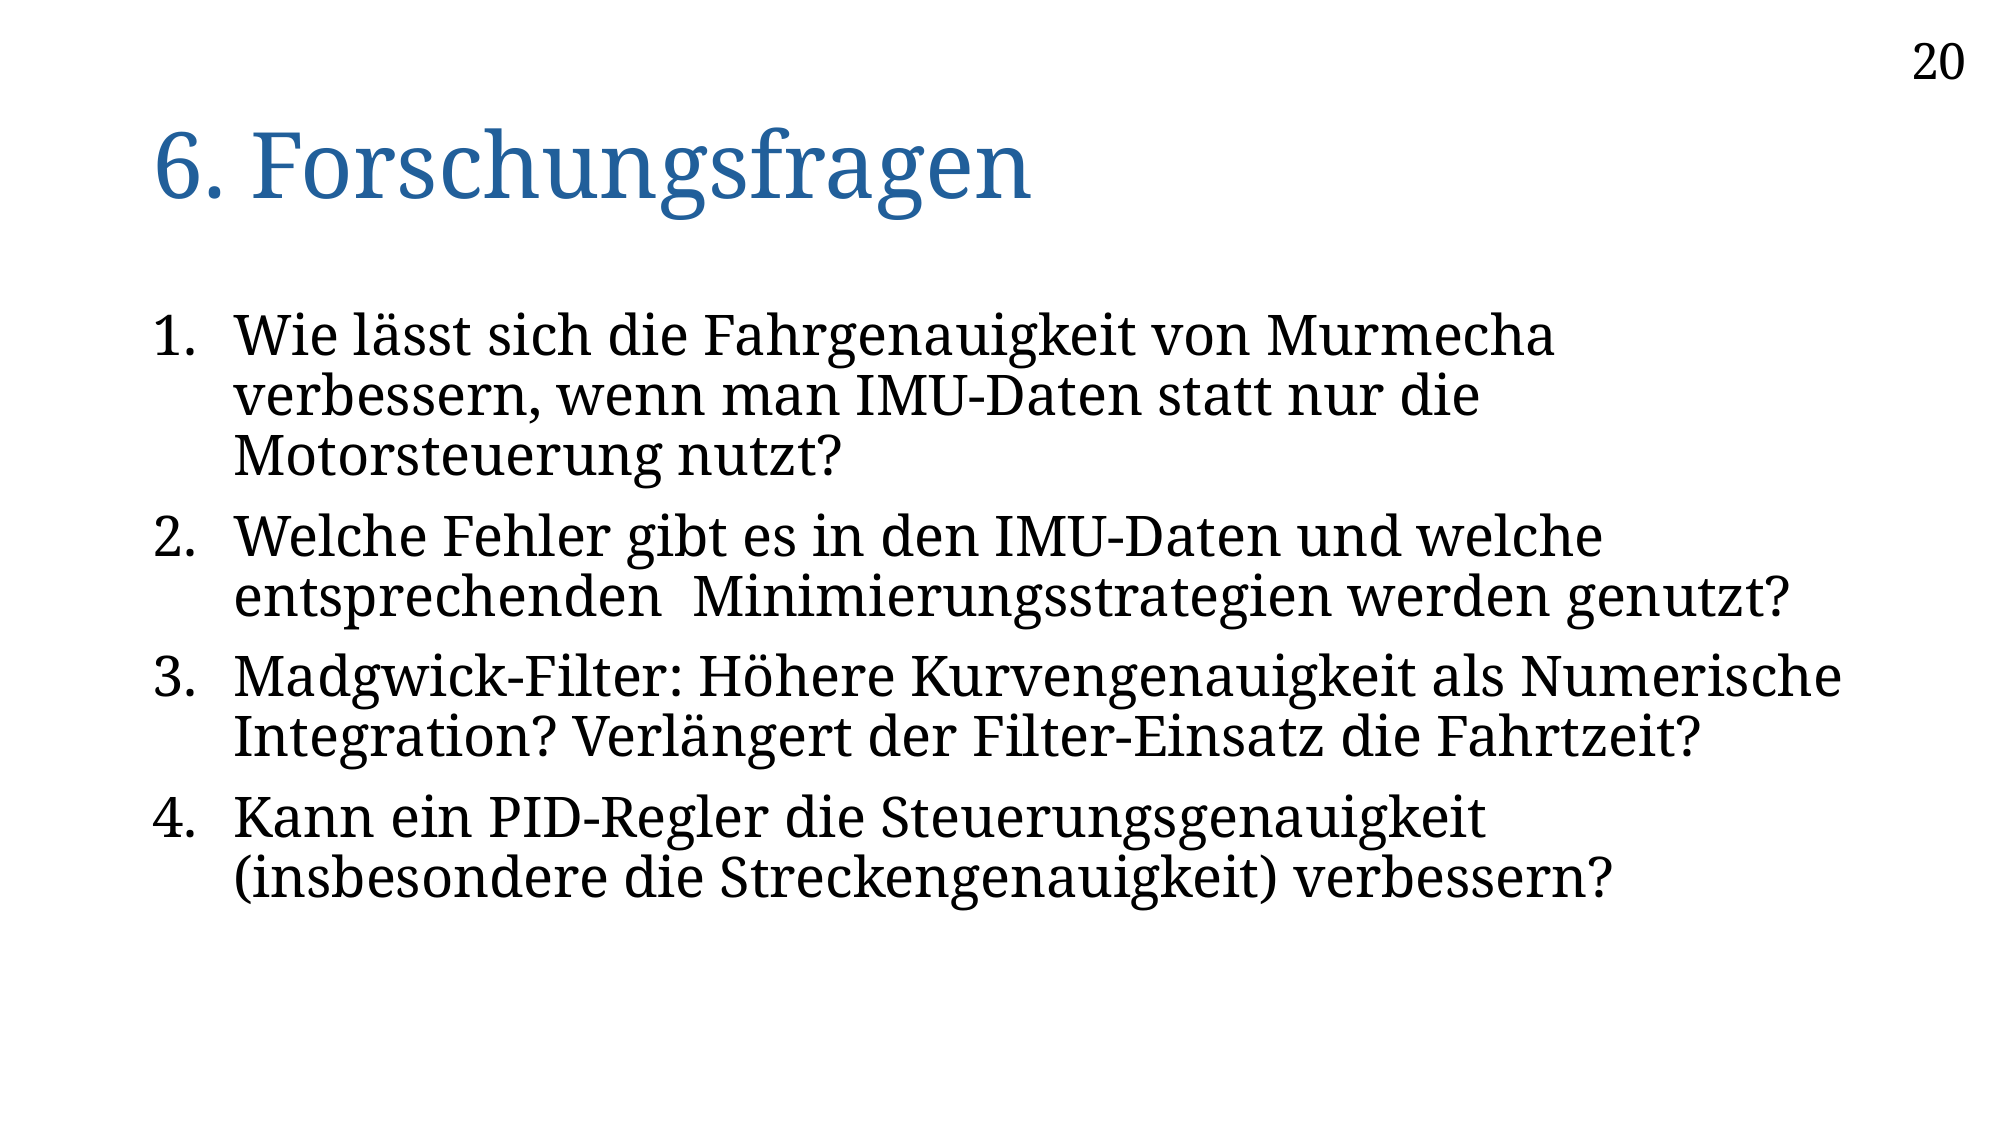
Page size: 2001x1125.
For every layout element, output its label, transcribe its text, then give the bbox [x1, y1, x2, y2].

text_box 20 [1896, 21, 2000, 105]
title 6. Forschungsfragen [137, 59, 1863, 278]
list Wie lässt sich die Fahrgenauigkeit von Murmecha verbessern, wenn man IMU-Daten statt nur die Motorsteuerung nutzt? Welche Fehler gibt es in den IMU-Daten und welche entsprechenden Minimierungsstrategien werden genutzt? Madgwick-Filter: Höhere Kurvengenauigkeit als Numerische Integration? Verlängert der Filter-Einsatz die Fahrtzeit? Kann ein PID-Regler die Steuerungsgenauigkeit (insbesondere die Streckengenauigkeit) verbessern? [137, 299, 1863, 1014]
